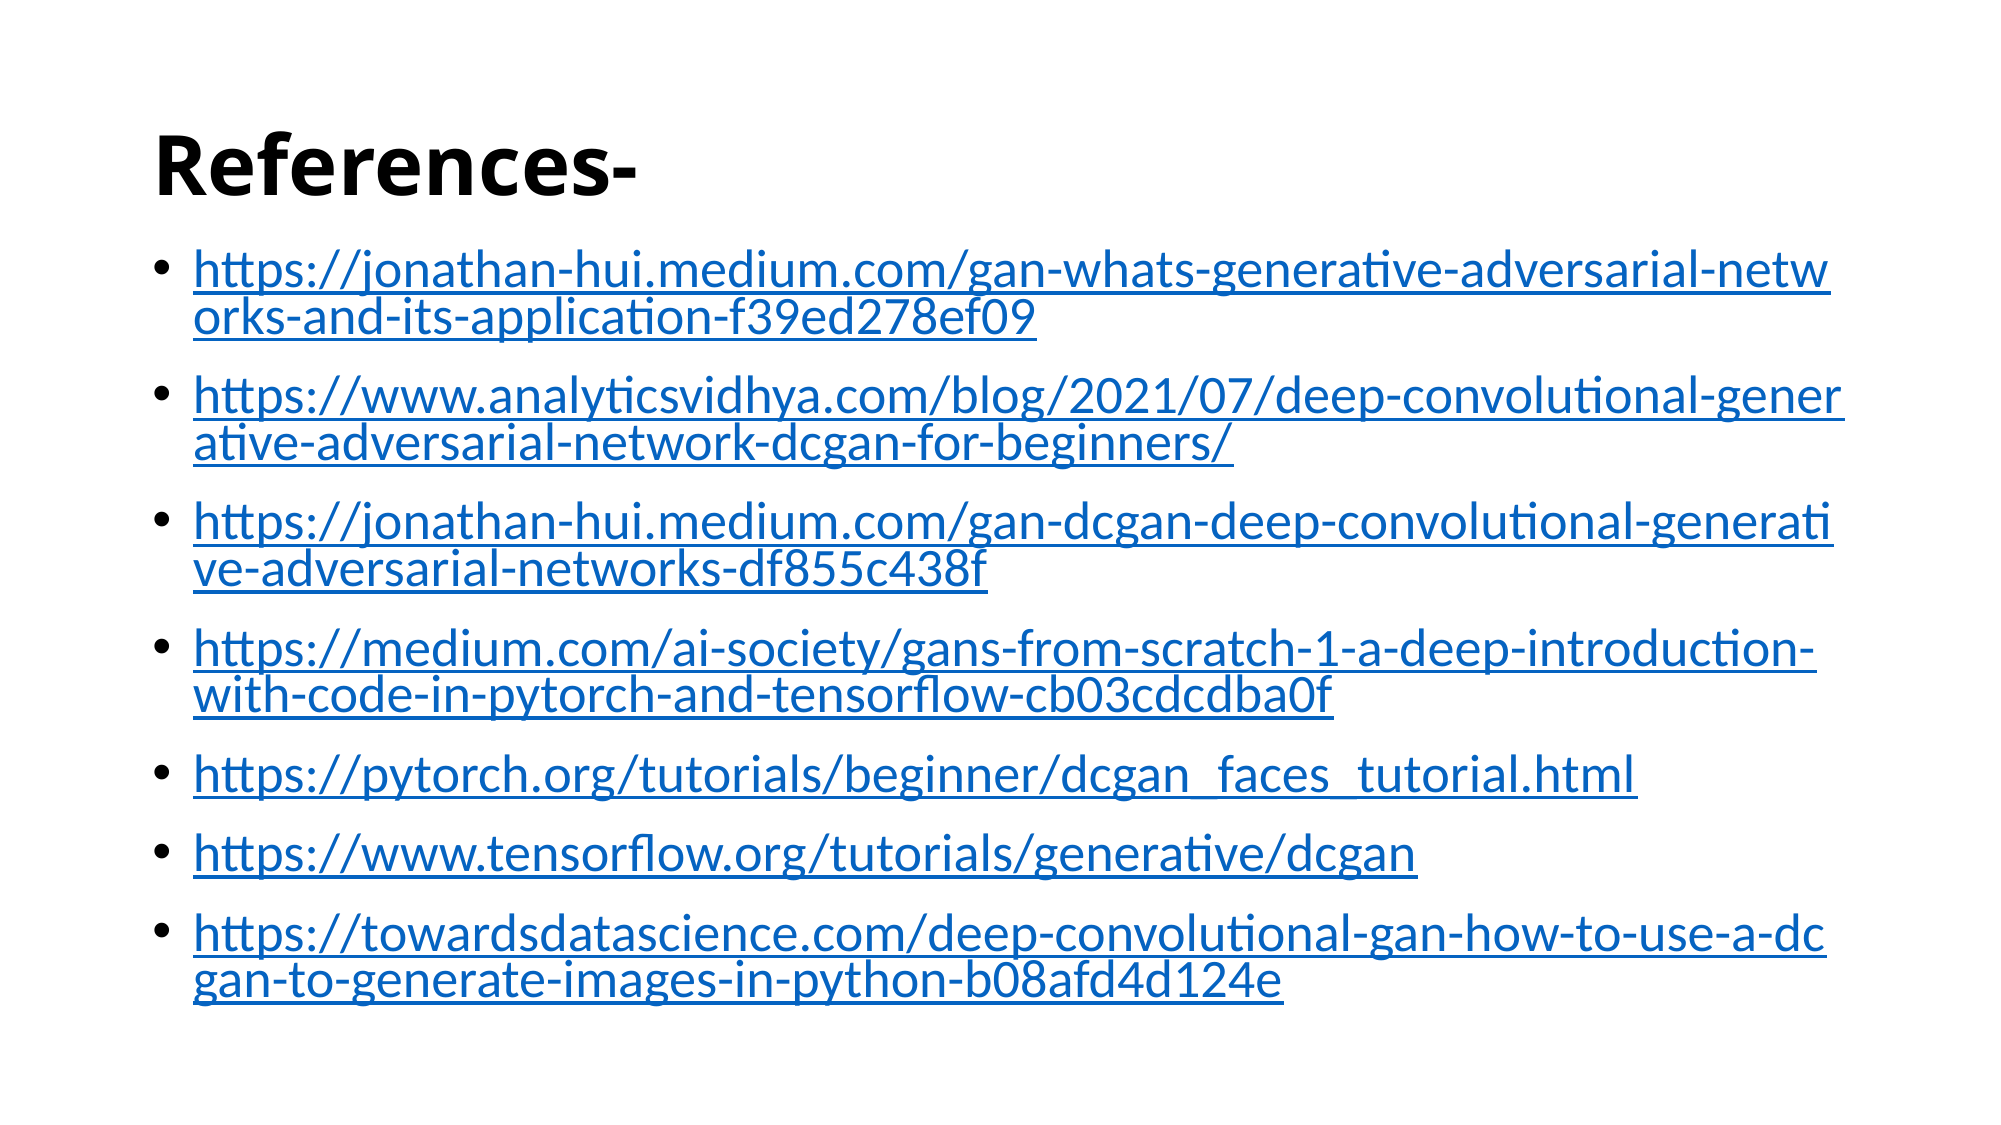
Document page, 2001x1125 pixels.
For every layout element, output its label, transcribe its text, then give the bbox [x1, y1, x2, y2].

list https://jonathan-hui.medium.com/gan-whats-generative-adversarial-networks-and-its-application-f39ed278ef09 https://www.analyticsvidhya.com/blog/2021/07/deep-convolutional-generative-adversarial-network-dcgan-for-beginners/ https://jonathan-hui.medium.com/gan-dcgan-deep-convolutional-generative-adversarial-networks-df855c438f https://medium.com/ai-society/gans-from-scratch-1-a-deep-introduction-with-code-in-pytorch-and-tensorflow-cb03cdcdba0f https://pytorch.org/tutorials/beginner/dcgan_faces_tutorial.html https://www.tensorflow.org/tutorials/generative/dcgan https://towardsdatascience.com/deep-convolutional-gan-how-to-use-a-dcgan-to-generate-images-in-python-b08afd4d124e [137, 233, 1863, 1014]
title References- [137, 59, 1863, 233]
